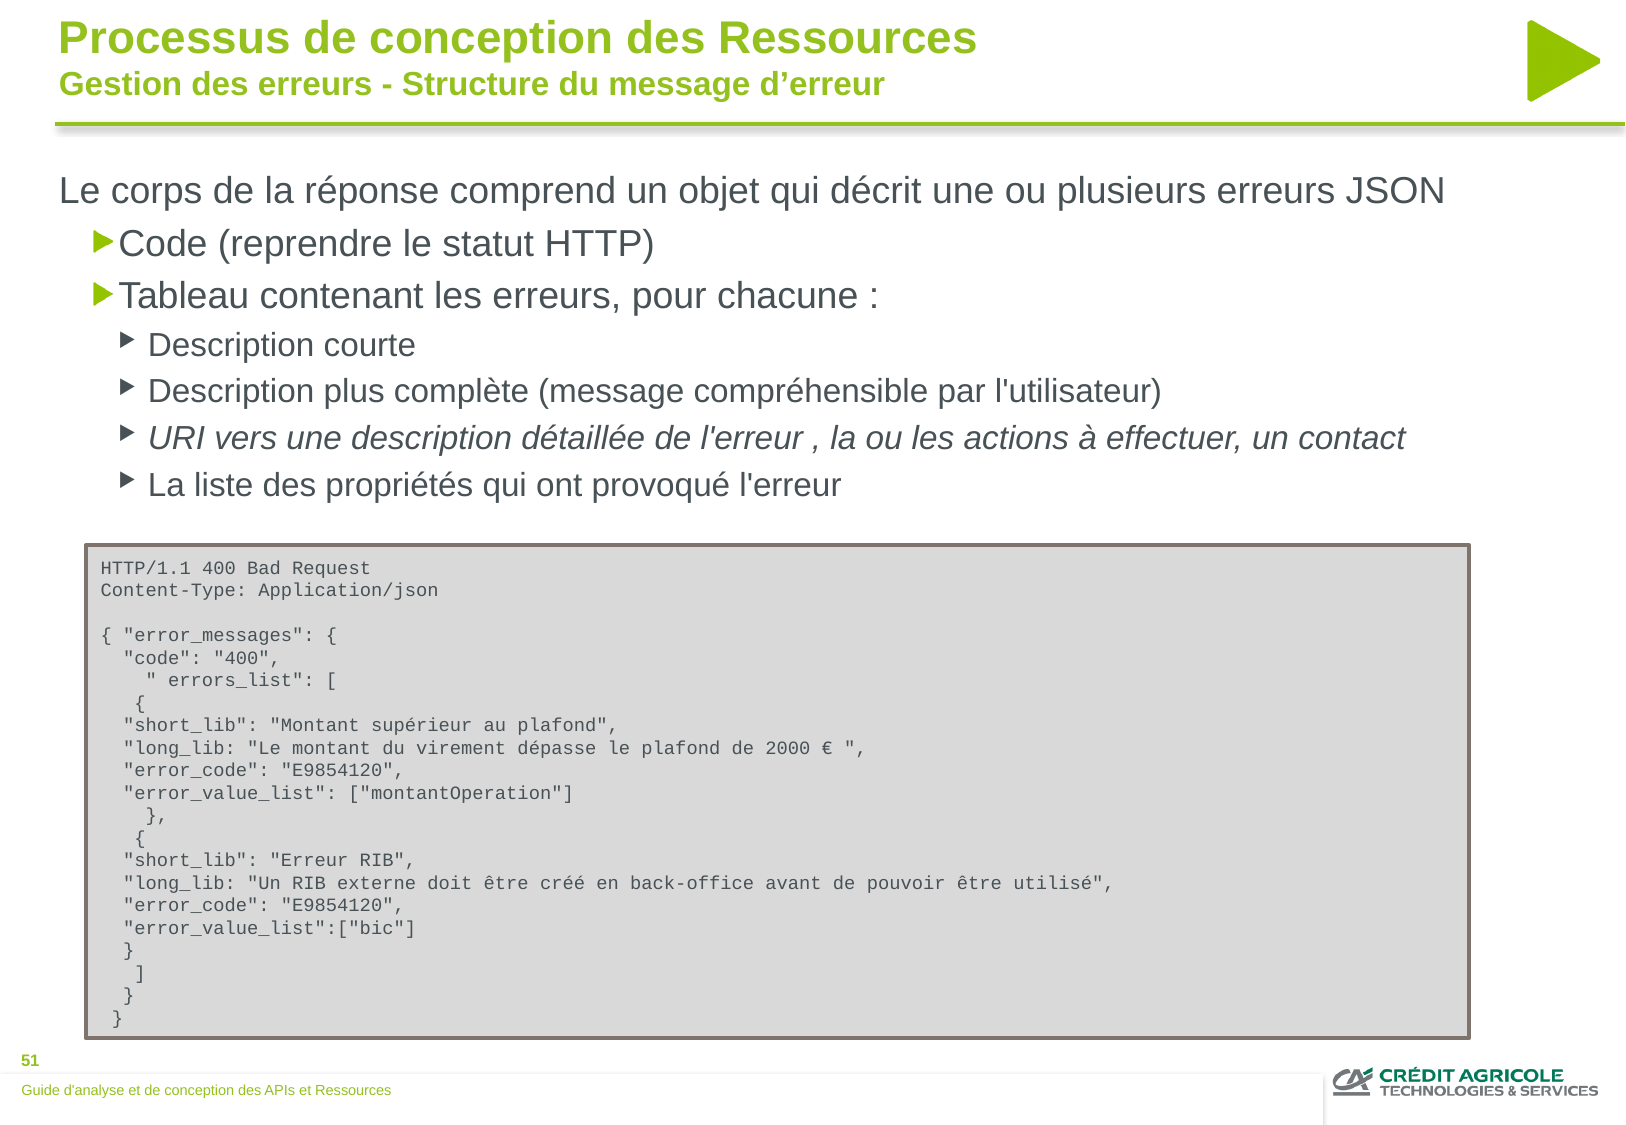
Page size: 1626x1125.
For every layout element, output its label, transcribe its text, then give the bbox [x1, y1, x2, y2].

list Processus de conception des Ressources Gestion des erreurs - Structure du message d’erreur [44, 0, 1384, 129]
picture [88, 228, 115, 255]
picture [0, 1042, 1626, 1125]
list Le corps de la réponse comprend un objet qui décrit une ou plusieurs erreurs JSON Code (reprendre le statut HTTP) Tableau contenant les erreurs, pour chacune : Description courte Description plus complète (message compréhensible par l'utilisateur) URI vers une description détaillée de l'erreur , la ou les actions à effectuer, un contact La liste des propriétés qui ont provoqué l'erreur [44, 159, 1583, 575]
text_box [0, 1073, 1324, 1125]
picture [1519, 12, 1606, 112]
picture [88, 280, 115, 308]
footer Guide d'analyse et de conception des APIs et Ressources [21, 1077, 1176, 1103]
text_box HTTP/1.1 400 Bad Request Content-Type: Application/json { "error_messages": { "code": "400", " errors_list": [ { "short_lib": "Montant supérieur au plafond", "long_lib: "Le montant du virement dépasse le plafond de 2000 € ", "error_code": "E9854120", "error_value_list": ["montantOperation"] }, { "short_lib": "Erreur RIB", "long_lib: "Un RIB externe doit être créé en back-office avant de pouvoir être utilisé", "error_code": "E9854120", "error_value_list":["bic"] } ] } } [84, 543, 1471, 1040]
